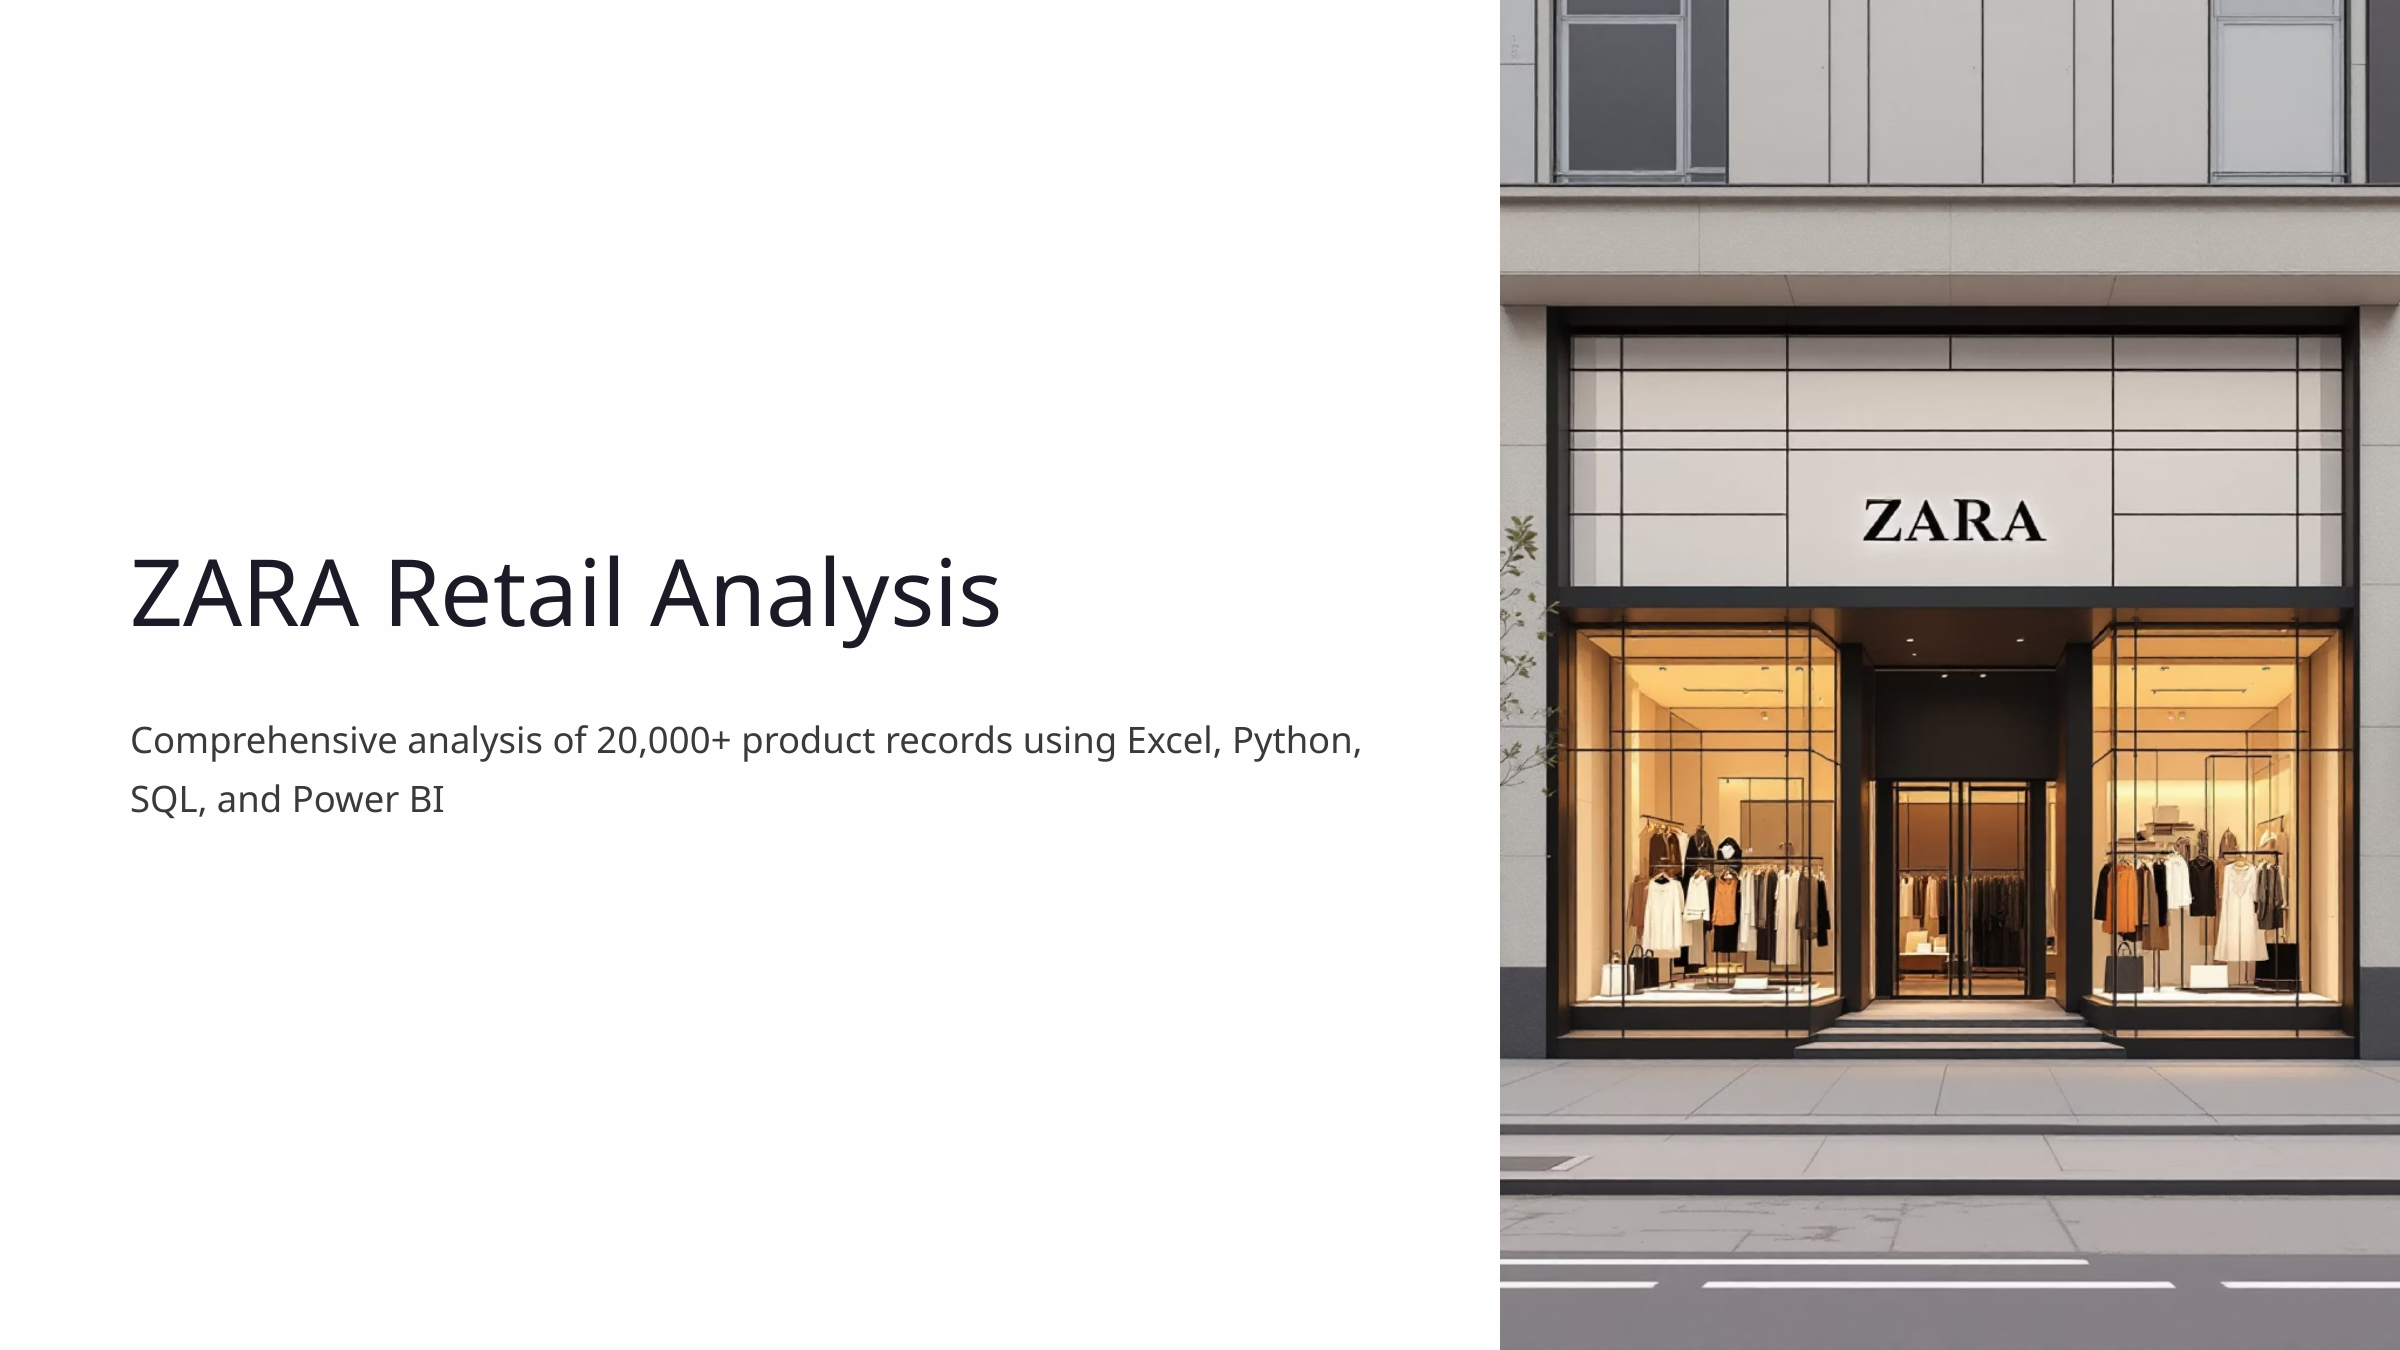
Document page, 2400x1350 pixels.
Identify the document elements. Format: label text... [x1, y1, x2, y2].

text_box ZARA Retail Analysis [130, 529, 1061, 646]
picture [1499, 0, 2400, 1350]
text_box Comprehensive analysis of 20,000+ product records using Excel, Python, SQL, and Power BI [130, 701, 1370, 821]
